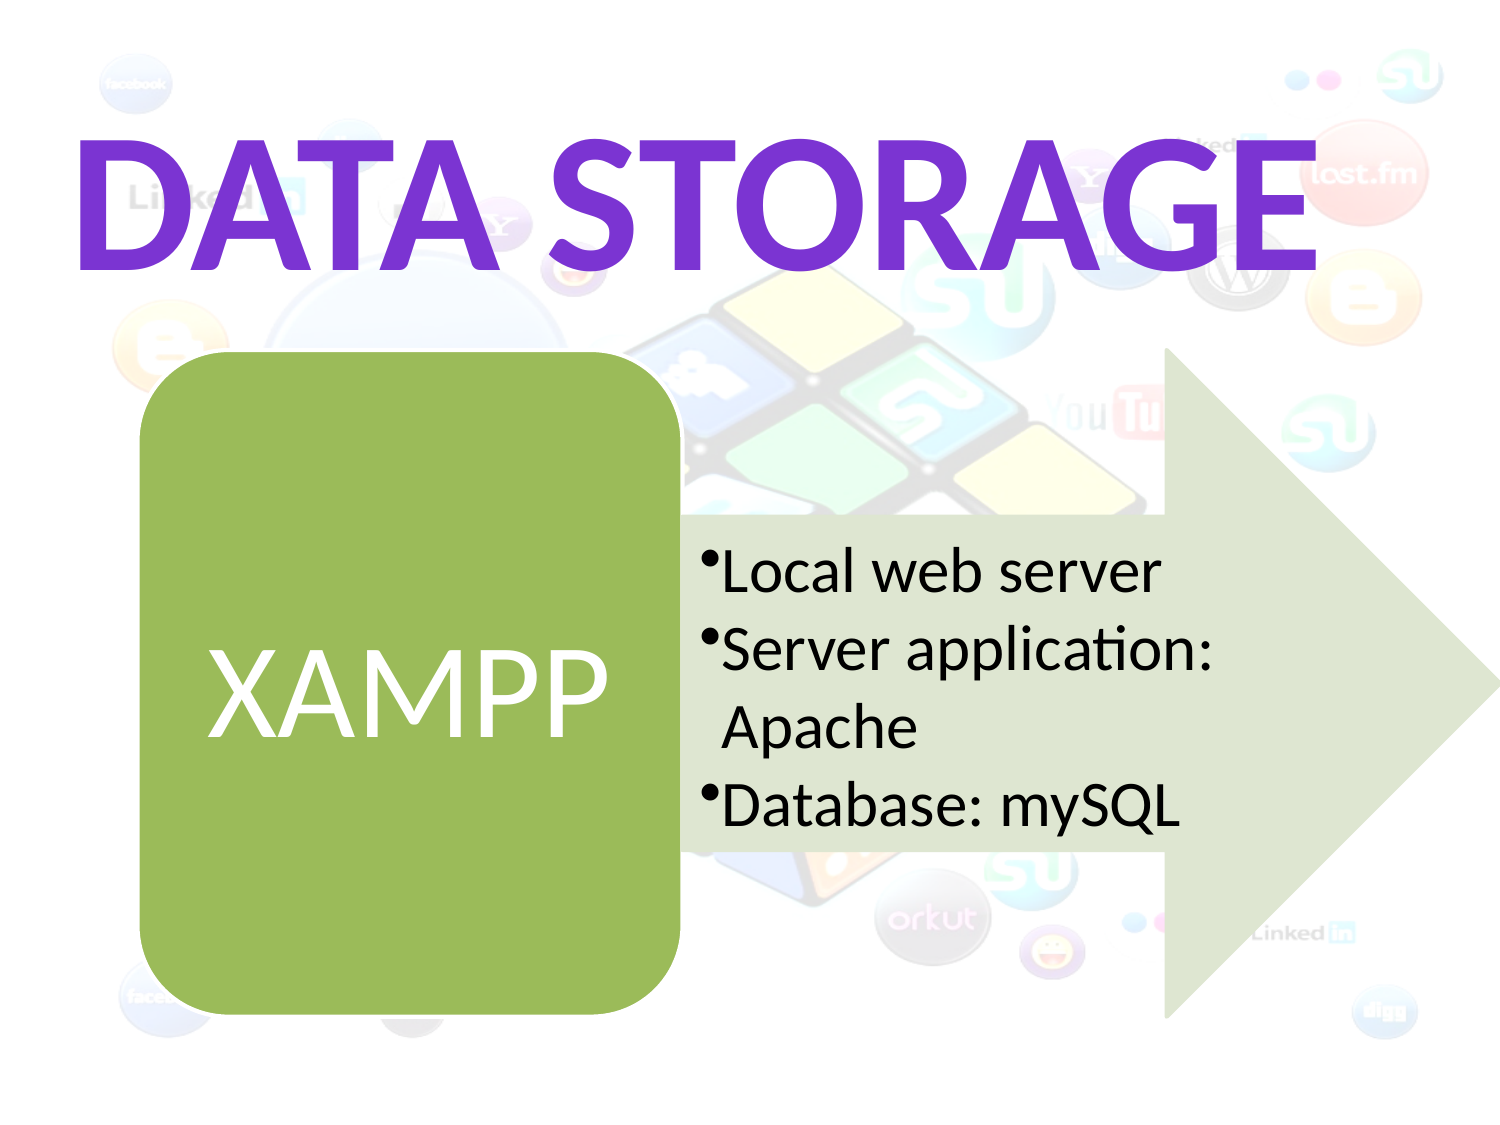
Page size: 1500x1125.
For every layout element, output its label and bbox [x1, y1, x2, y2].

picture [0, 0, 1500, 1125]
text_box [137, 349, 1500, 1017]
